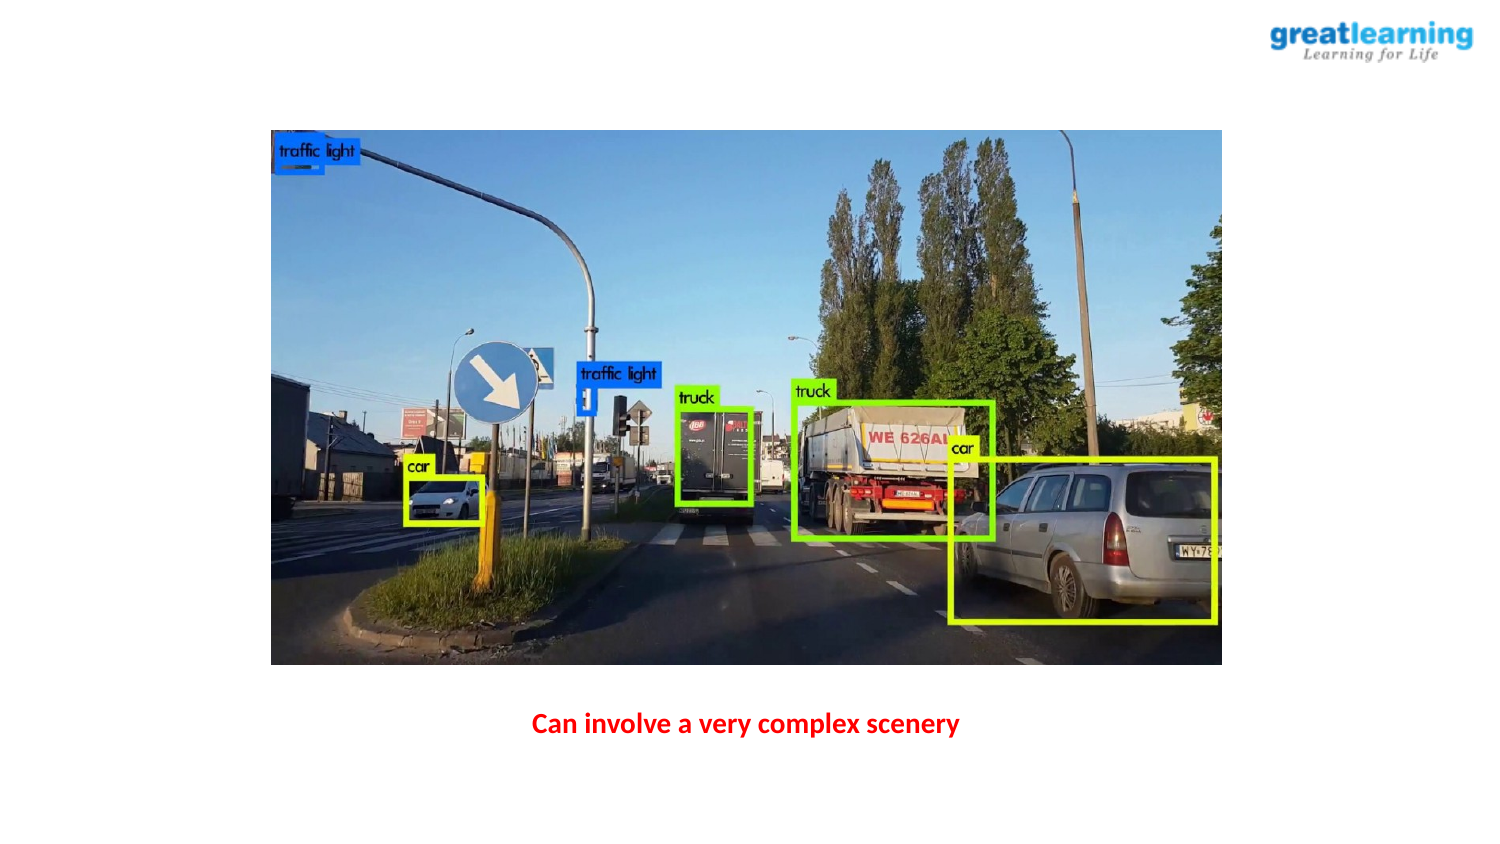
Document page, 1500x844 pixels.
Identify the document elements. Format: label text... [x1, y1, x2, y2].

text_box Can involve a very complex scenery [208, 689, 1284, 758]
picture [1270, 20, 1474, 63]
picture [270, 129, 1222, 665]
